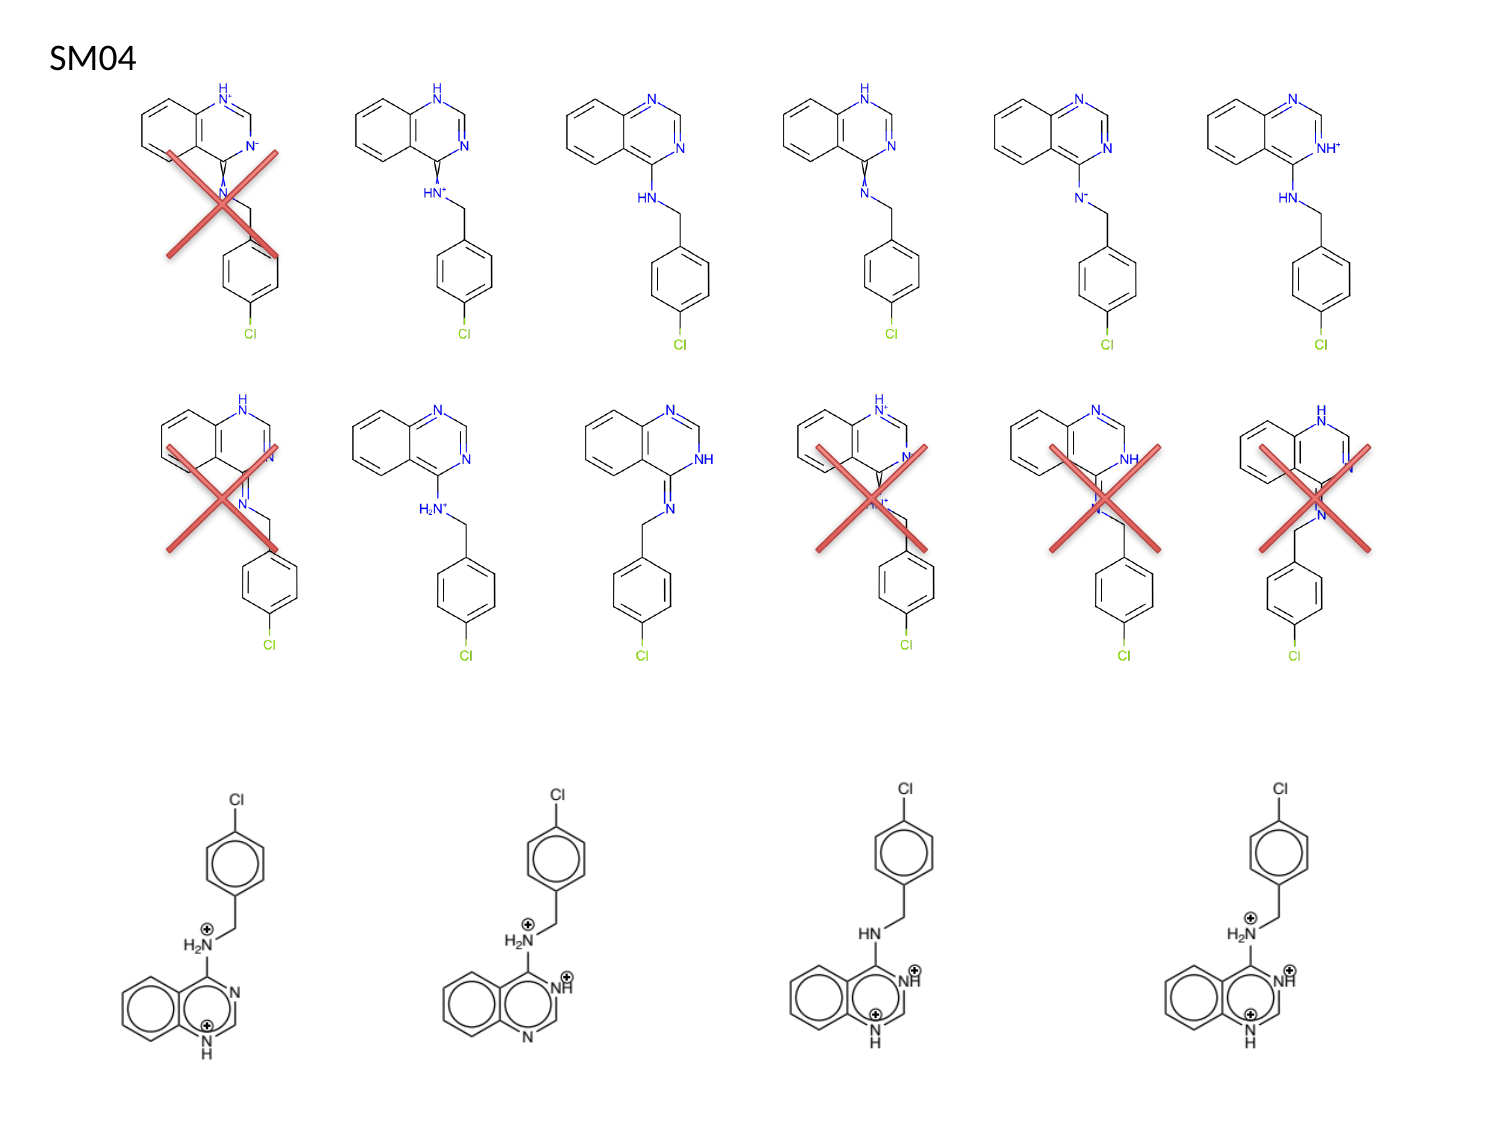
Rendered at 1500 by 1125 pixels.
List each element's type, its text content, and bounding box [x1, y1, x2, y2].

text_box SM04 [34, 25, 152, 86]
picture [786, 779, 935, 1052]
picture [59, 59, 1448, 684]
picture [117, 789, 266, 1061]
picture [438, 785, 587, 1044]
picture [1161, 779, 1310, 1052]
